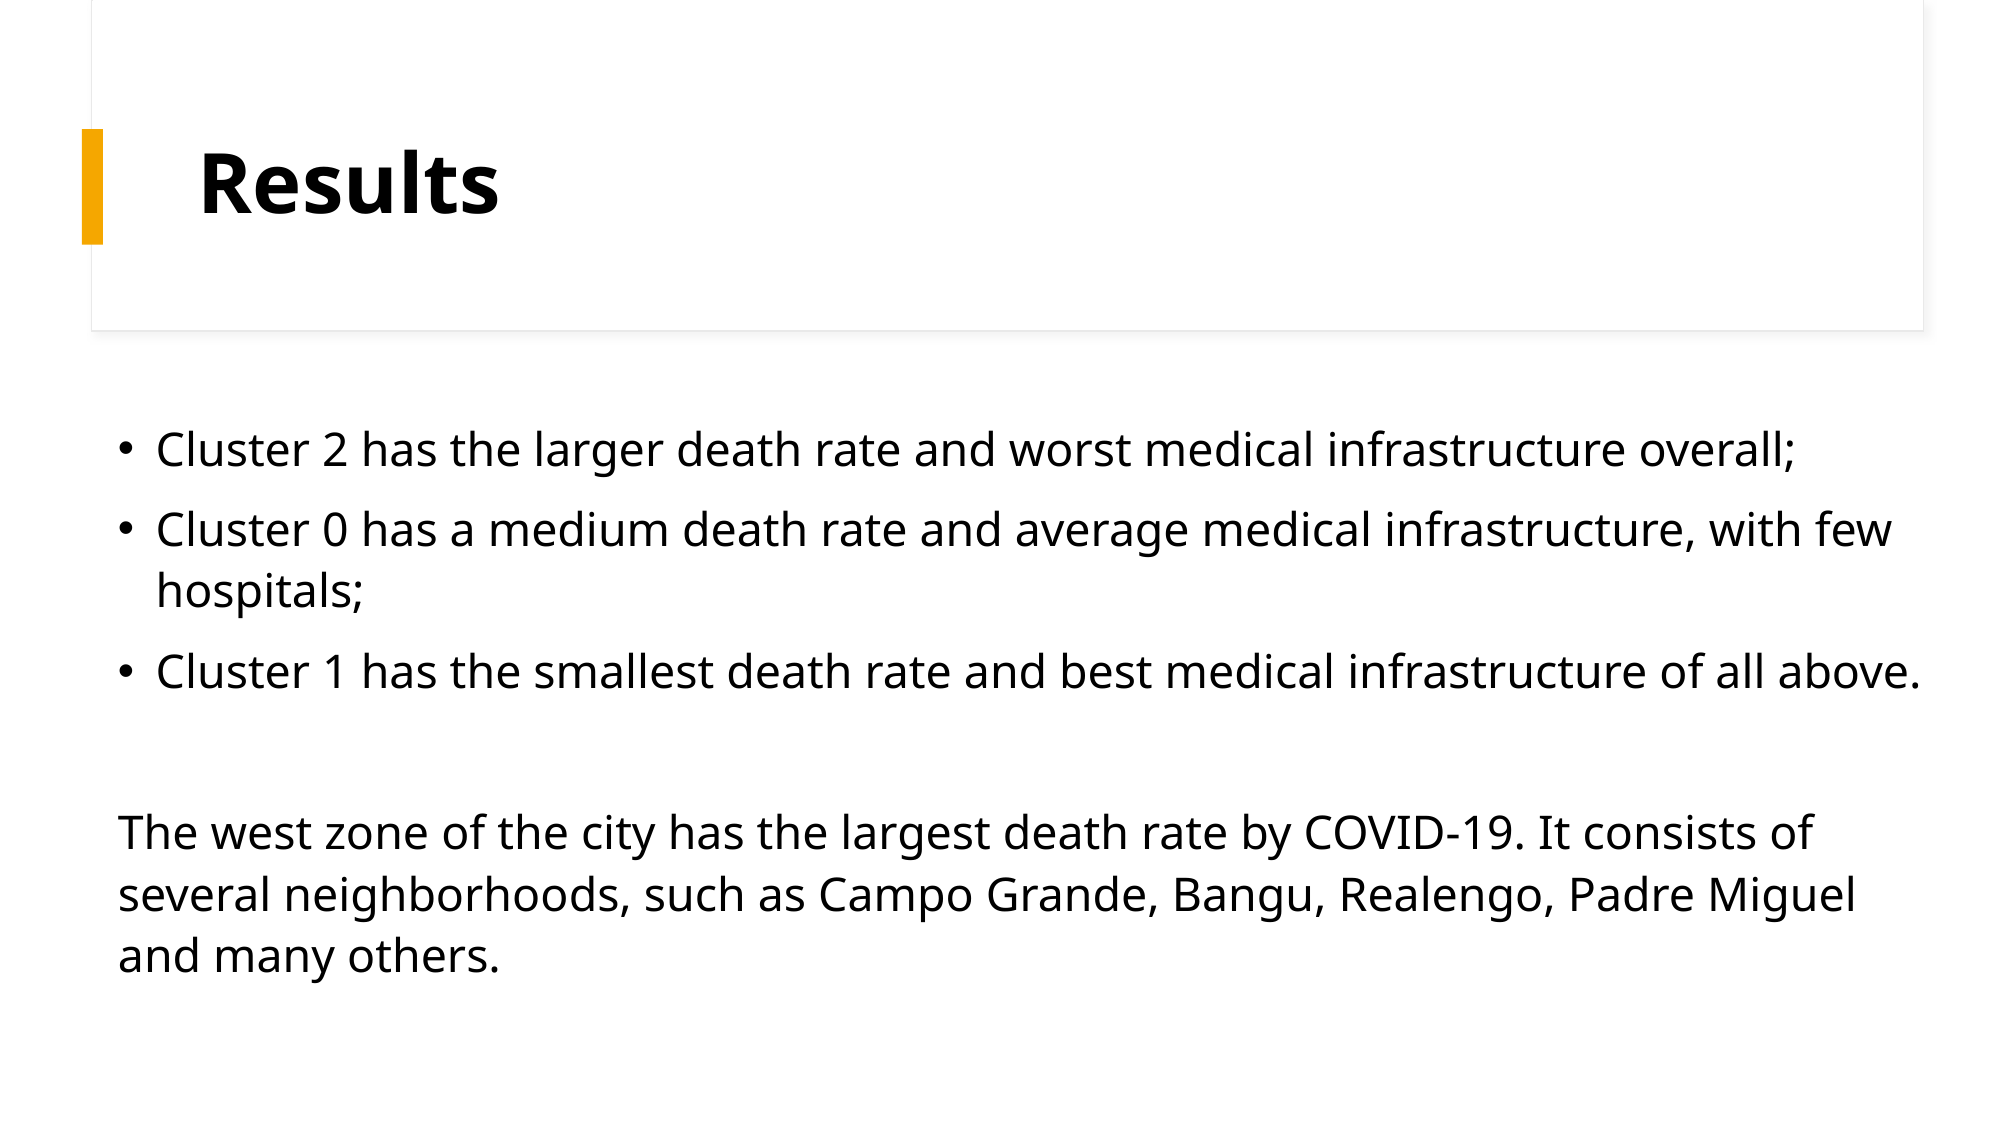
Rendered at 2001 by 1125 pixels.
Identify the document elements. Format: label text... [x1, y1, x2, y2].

list Cluster 2 has the larger death rate and worst medical infrastructure overall; Cluster 0 has a medium death rate and average medical infrastructure, with few hospitals; Cluster 1 has the smallest death rate and best medical infrastructure of all above. The west zone of the city has the largest death rate by COVID-19. It consists of several neighborhoods, such as Campo Grande, Bangu, Realengo, Padre Miguel and many others. [102, 406, 1956, 1013]
title Results [183, 90, 1851, 284]
